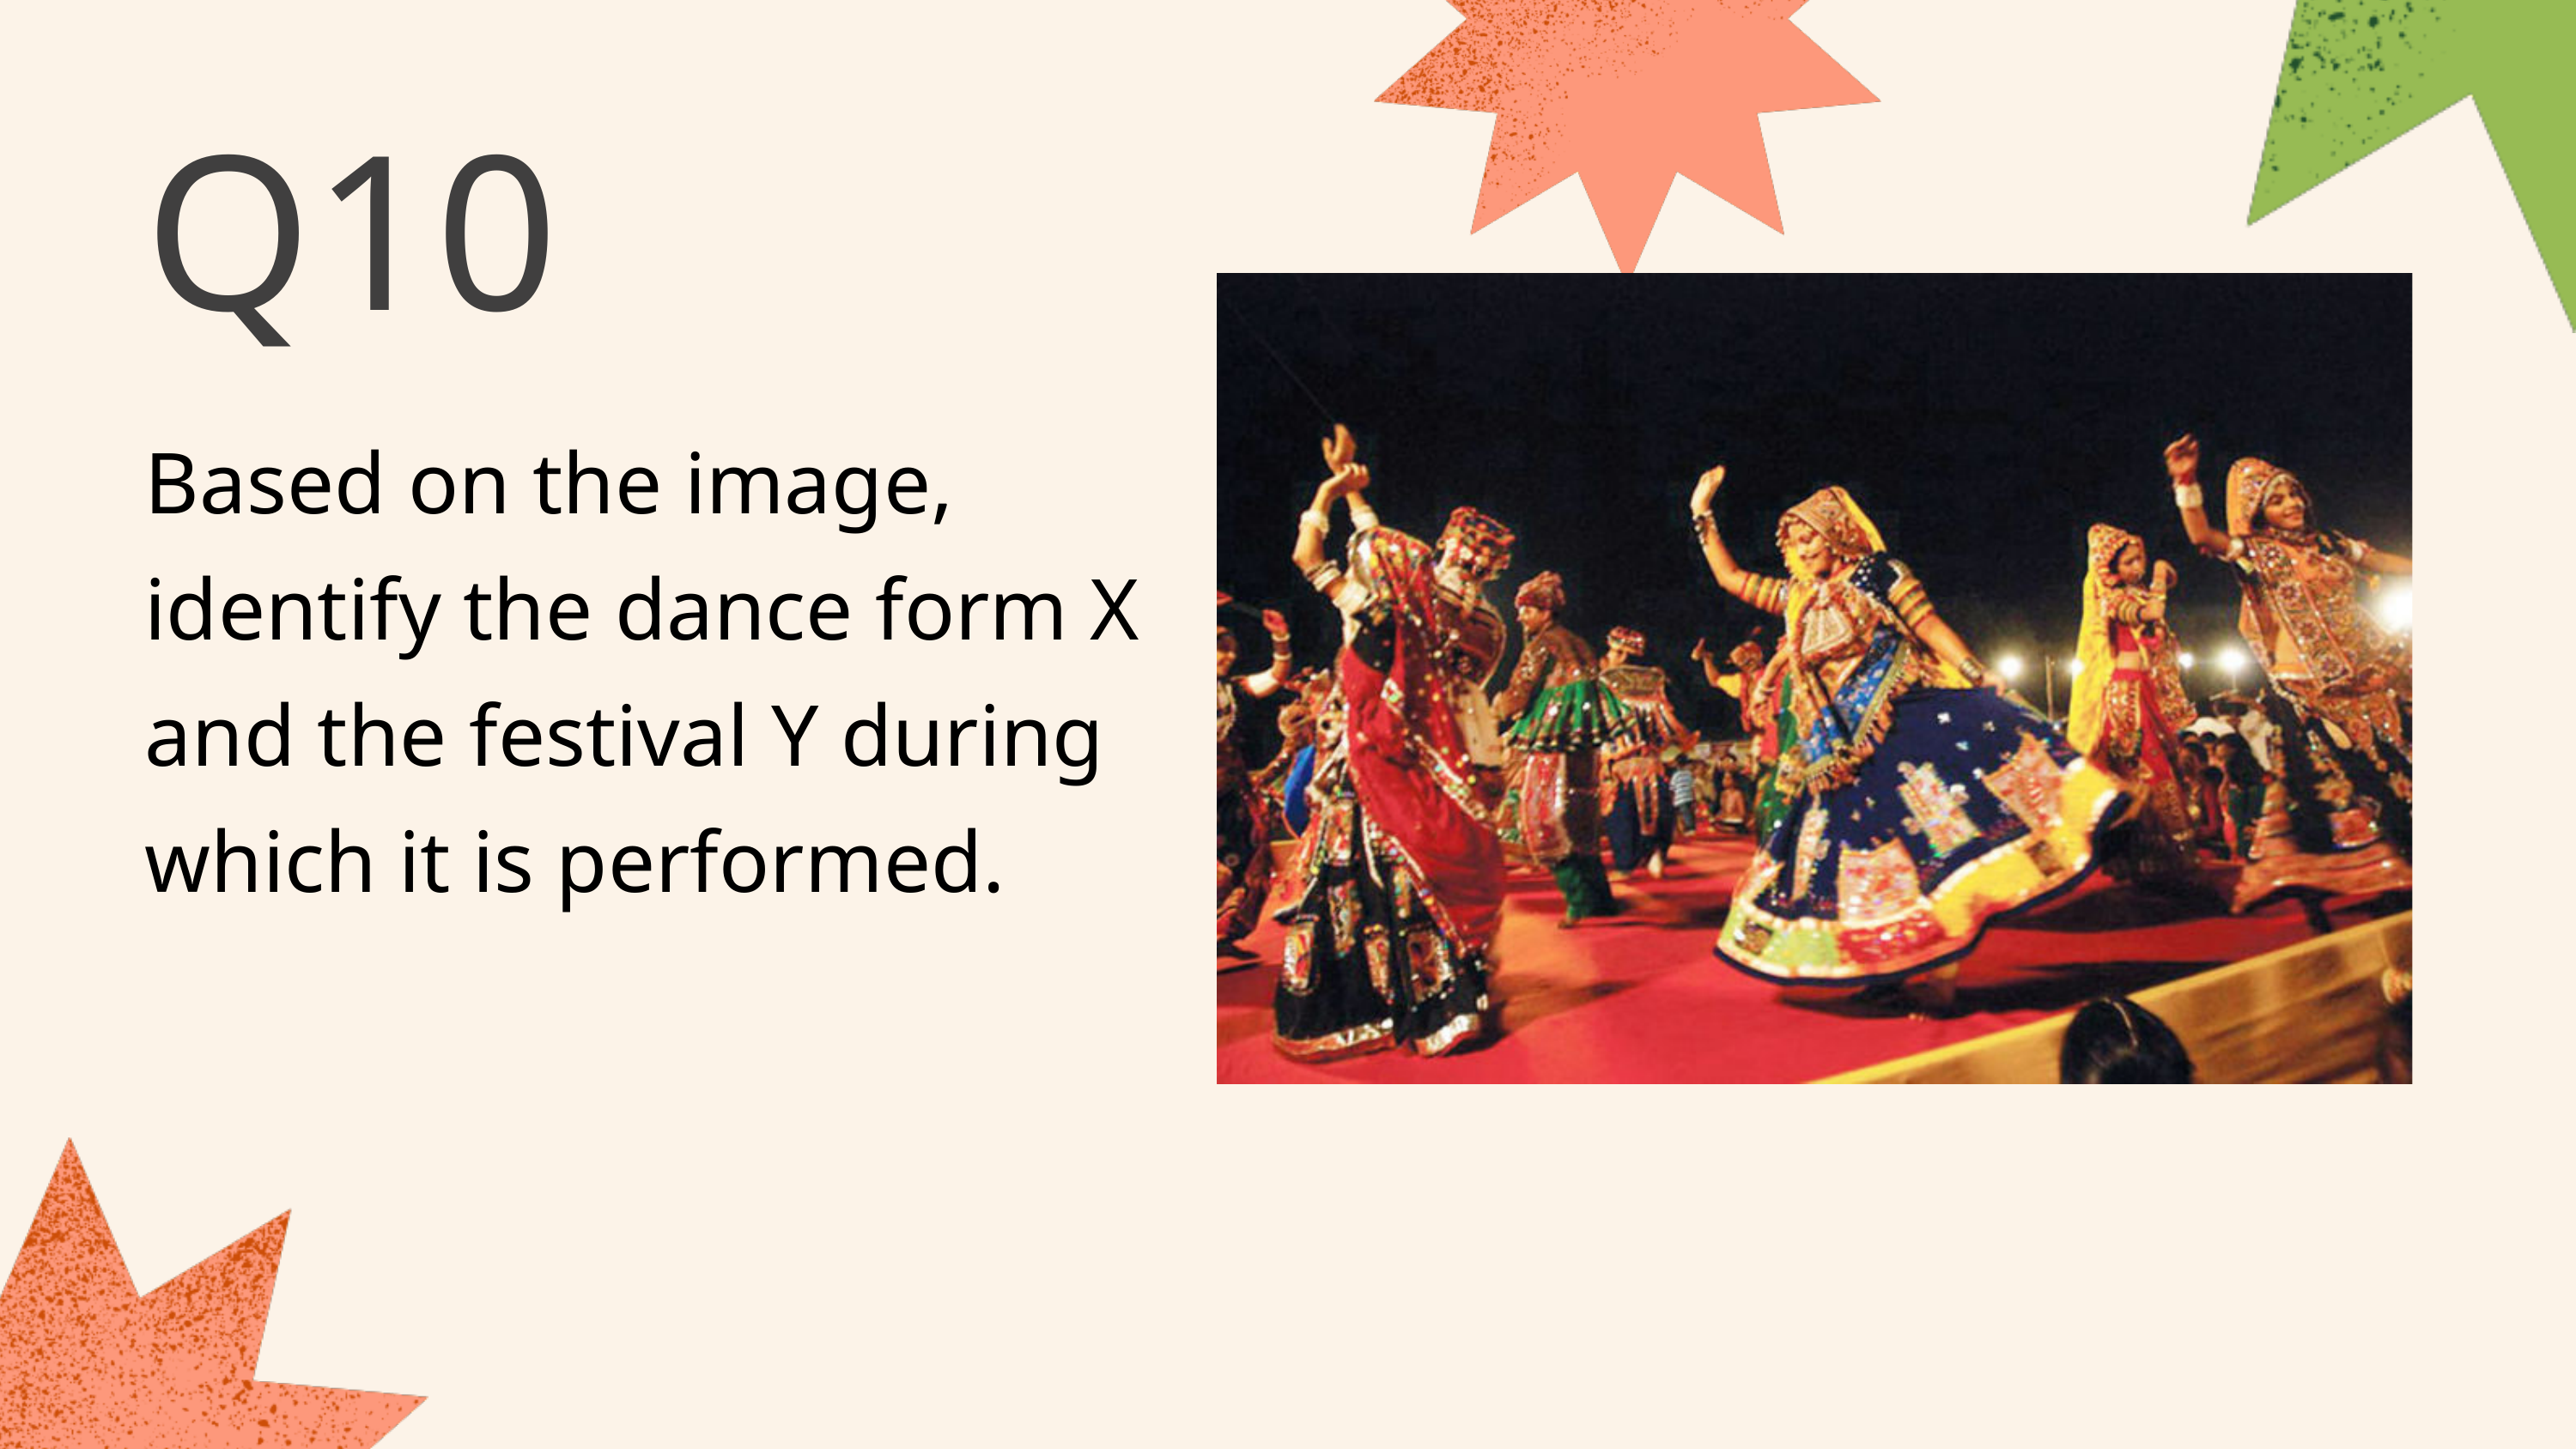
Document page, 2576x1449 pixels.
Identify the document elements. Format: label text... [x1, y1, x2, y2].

text_box [1374, 0, 1881, 273]
text_box [1217, 273, 2413, 1084]
text_box [2045, 0, 2576, 333]
text_box Q10 [144, 94, 1119, 353]
text_box [0, 1137, 428, 1449]
text_box Based on the image, identify the dance form X and the festival Y during which it is performed. [144, 404, 1169, 910]
